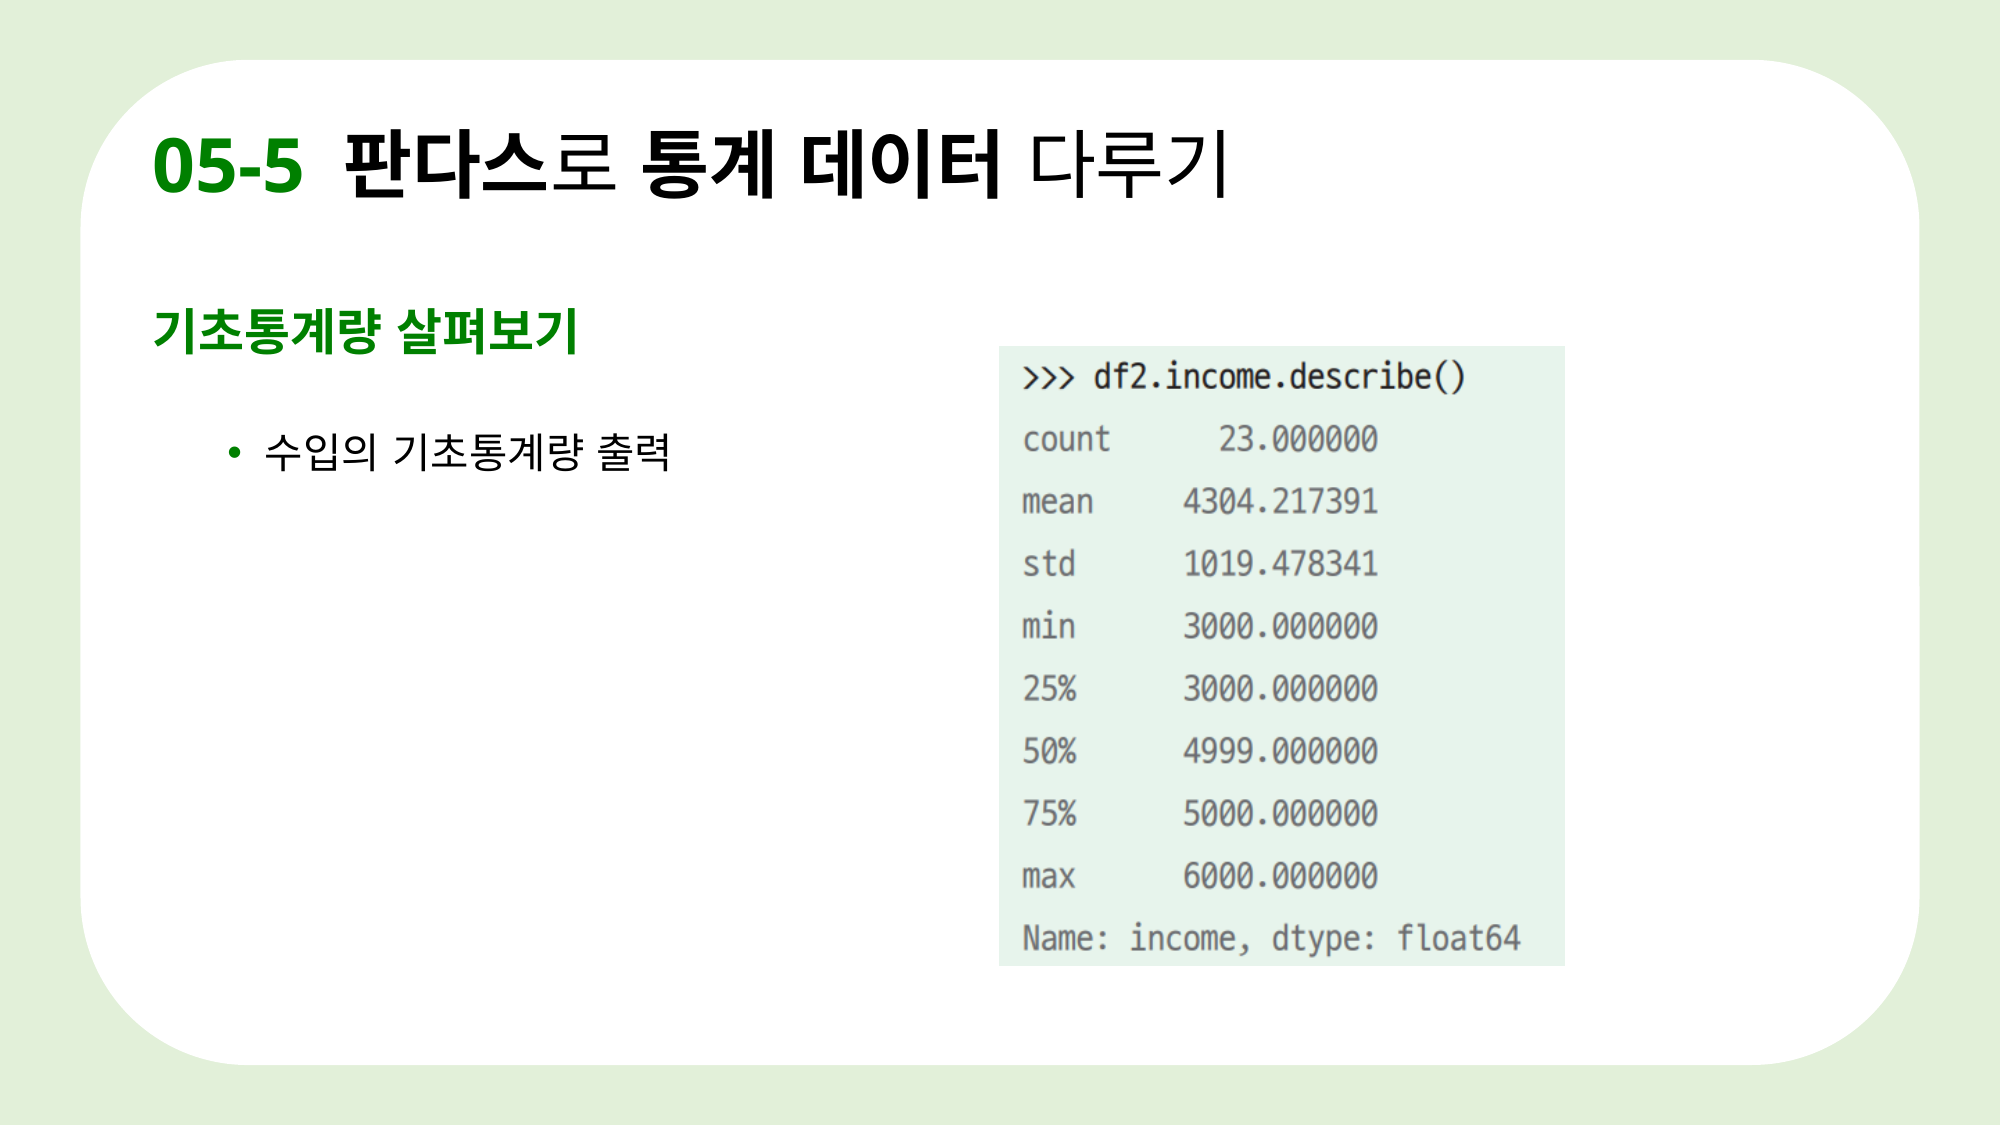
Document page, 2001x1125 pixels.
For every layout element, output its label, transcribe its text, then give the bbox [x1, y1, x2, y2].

list 기초통계량 살펴보기 수입의 기초통계량 출력 [137, 299, 1863, 1014]
title 05-5 판다스로 통계 데이터 다루기 [137, 59, 1863, 278]
picture [999, 346, 1565, 966]
